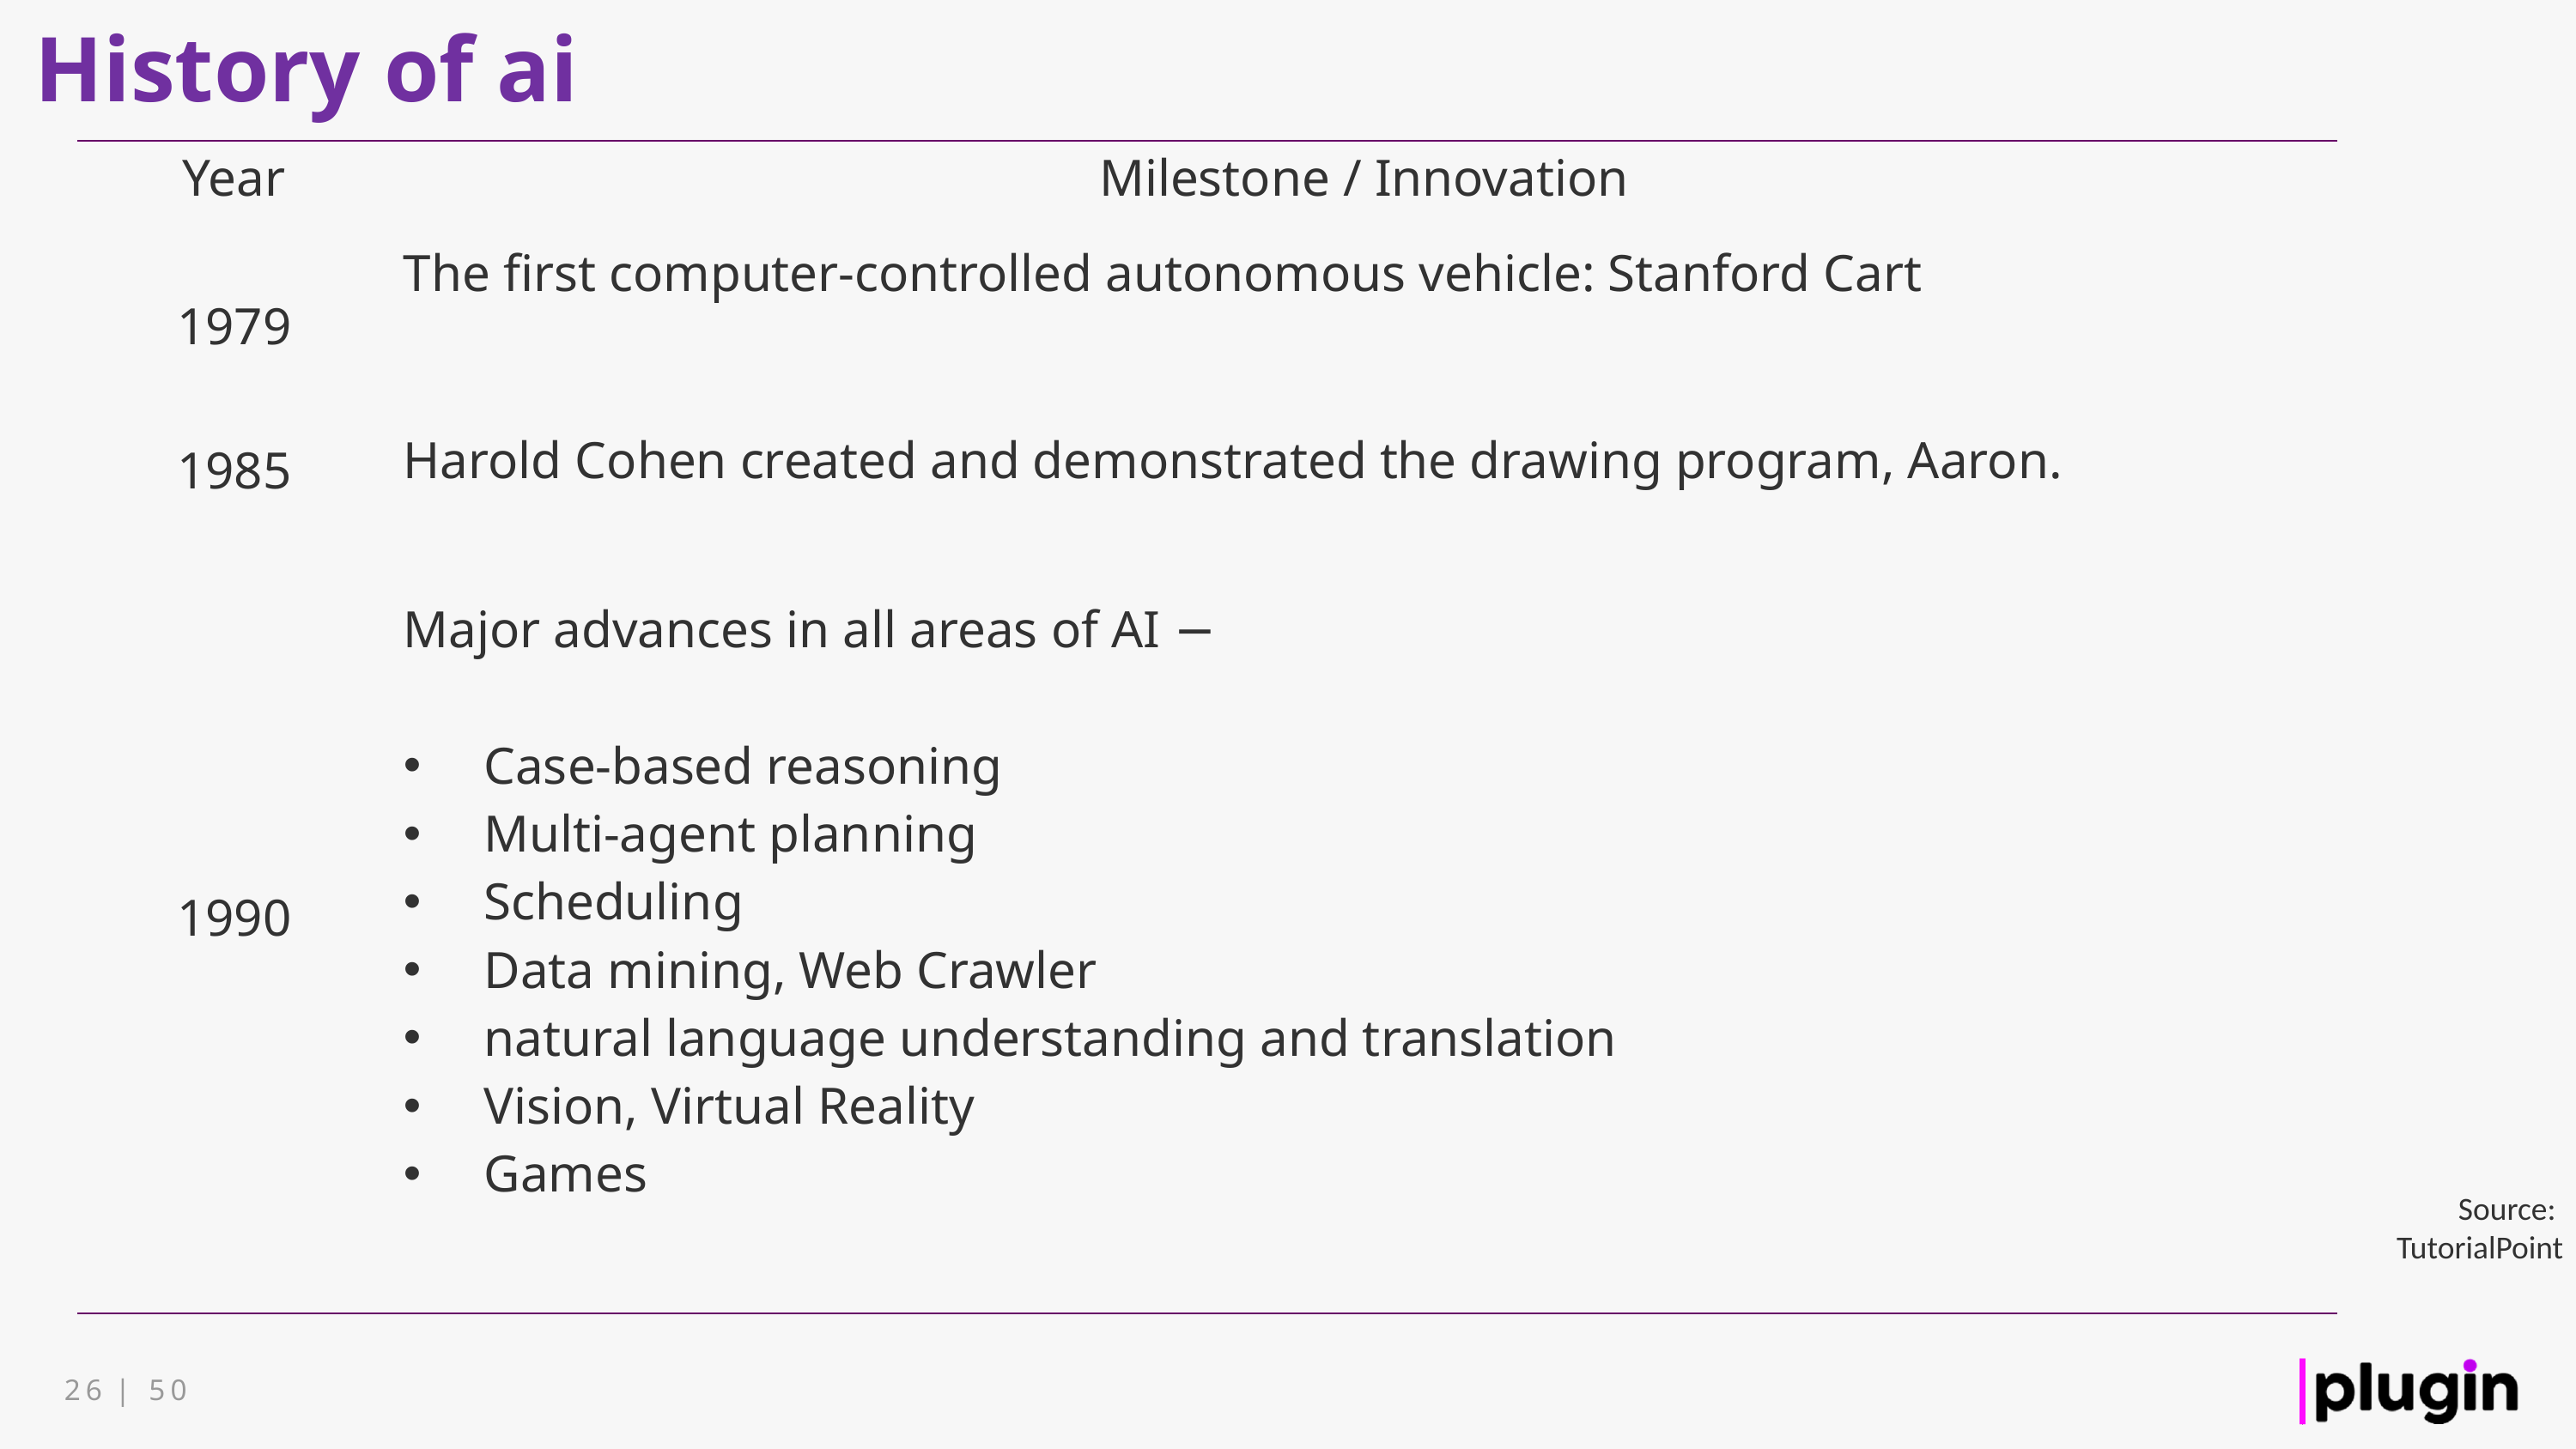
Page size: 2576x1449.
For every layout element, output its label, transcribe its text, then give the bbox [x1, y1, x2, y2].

picture [2283, 1346, 2561, 1437]
table_cell 1990 [77, 520, 391, 1313]
table_cell Major advances in all areas of AI − Case-based reasoning Multi-agent planning Scheduling Data mining, Web Crawler natural language understanding and translation Vision, Virtual Reality Games [391, 520, 2337, 1313]
table_header Milestone / Innovation [391, 142, 2337, 232]
table_cell Harold Cohen created and demonstrated the drawing program, Aaron. [391, 419, 2337, 520]
title History of ai [22, 18, 2148, 274]
table_cell 1979 [77, 232, 391, 419]
table_cell 1985 [77, 419, 391, 520]
table_cell The first computer-controlled autonomous vehicle: Stanford Cart [391, 232, 2337, 419]
table_header Year [77, 142, 391, 232]
text_box Source: TutorialPoint [2337, 1182, 2576, 1272]
